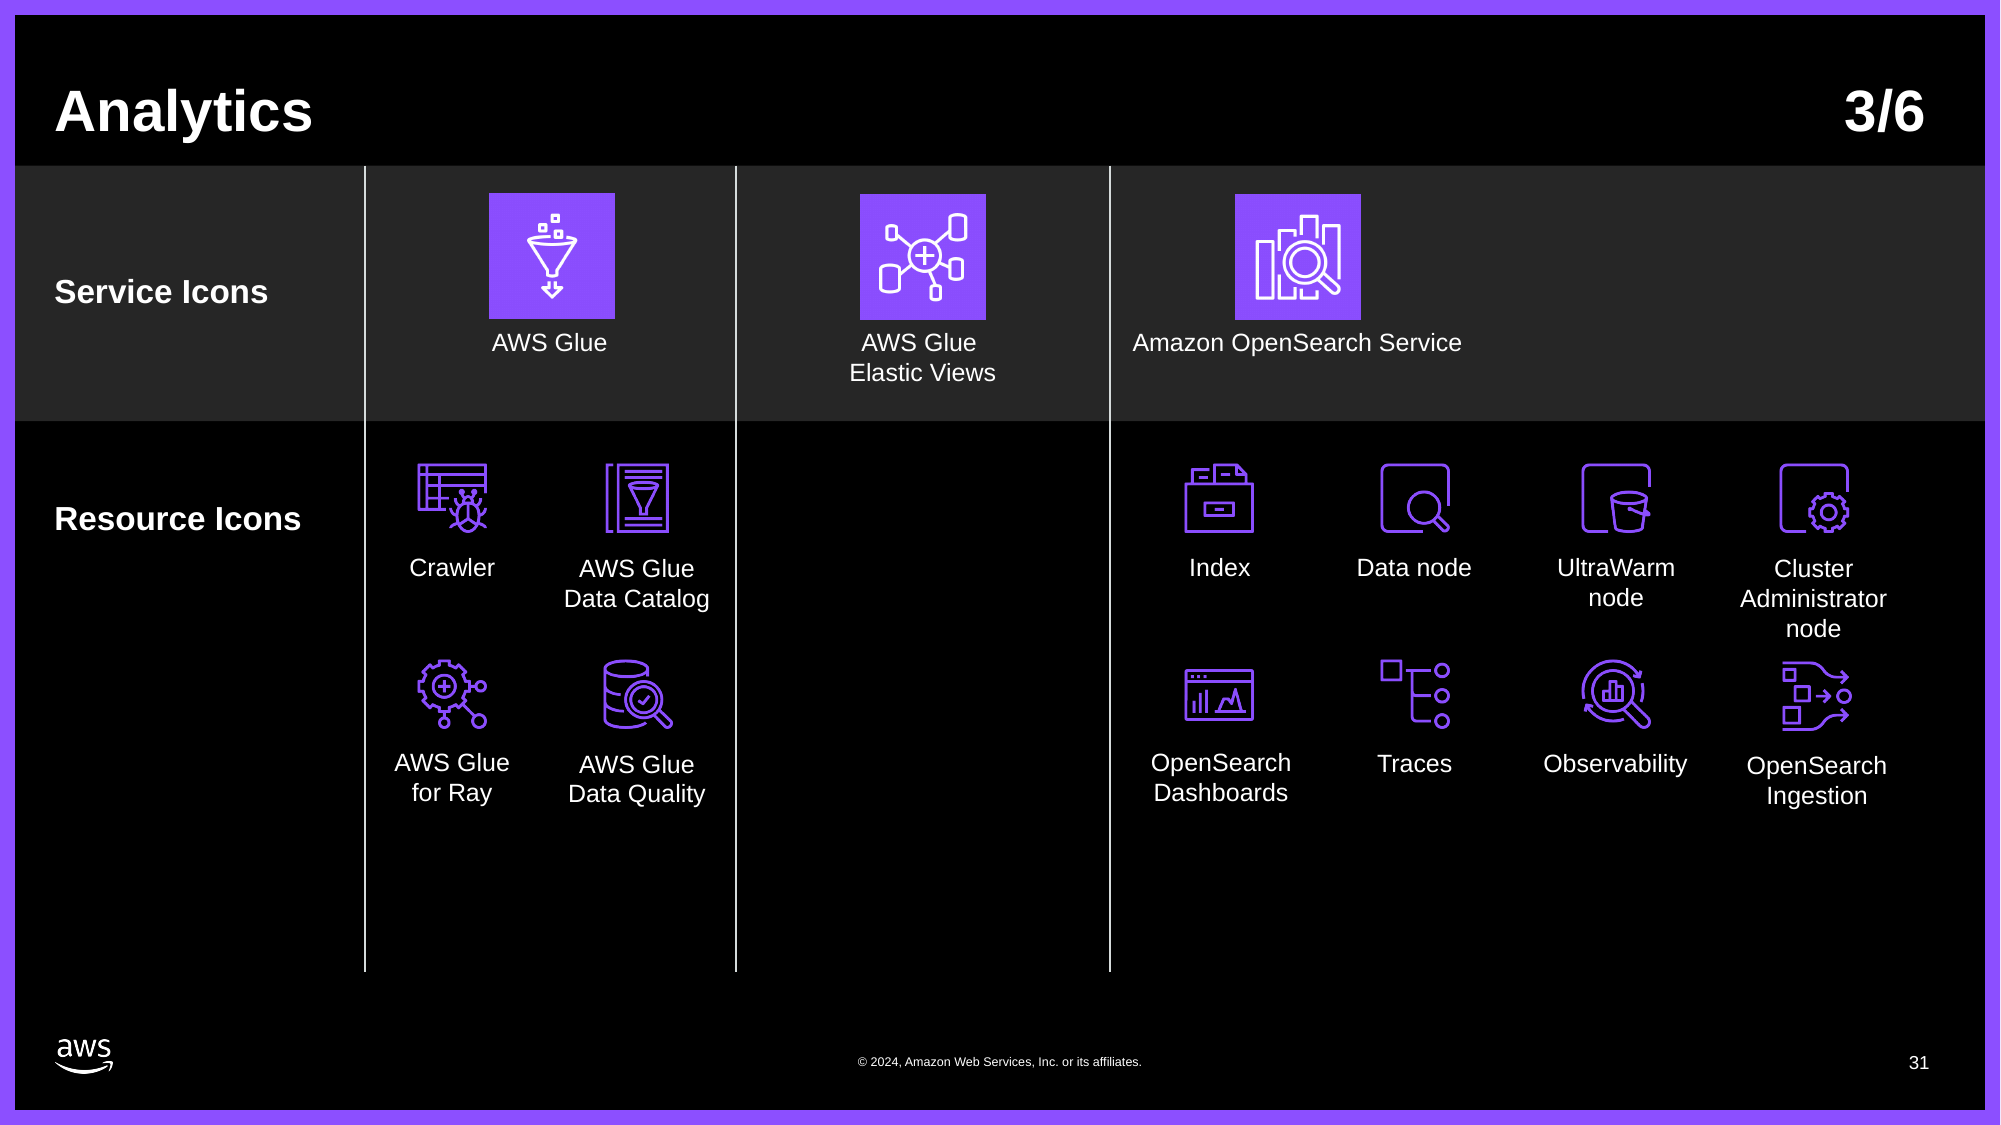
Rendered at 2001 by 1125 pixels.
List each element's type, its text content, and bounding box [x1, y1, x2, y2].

picture [860, 194, 986, 320]
picture [599, 460, 675, 536]
slide_number 31 [1494, 1031, 1945, 1092]
title Analytics 3/6 [39, 59, 1945, 166]
picture [55, 1039, 113, 1074]
text_box AWS Glue for Ray [374, 739, 531, 815]
text_box Observability [1521, 739, 1711, 785]
picture [1377, 460, 1453, 536]
text_box OpenSearch Dashboards [1124, 739, 1319, 815]
picture [1578, 656, 1654, 732]
text_box Cluster Administrator node [1716, 545, 1911, 650]
text_box AWS Glue [363, 319, 735, 364]
picture [489, 193, 615, 319]
picture [414, 460, 490, 536]
text_box Data node [1317, 544, 1512, 589]
picture [1779, 658, 1855, 734]
text_box Traces [1317, 739, 1512, 785]
text_box OpenSearch Ingestion [1722, 742, 1912, 818]
text_box Crawler [374, 544, 531, 589]
text_box UltraWarm node [1531, 544, 1701, 619]
picture [414, 656, 490, 732]
text_box AWS Glue Data Quality [548, 740, 726, 816]
picture [1181, 656, 1257, 732]
picture [1776, 460, 1852, 536]
picture [1377, 656, 1453, 732]
footer © 2024, Amazon Web Services, Inc. or its affiliates. [662, 1031, 1338, 1092]
text_box Amazon OpenSearch Service [1111, 319, 1486, 364]
picture [1235, 194, 1361, 320]
picture [1181, 460, 1257, 536]
picture [600, 656, 676, 732]
picture [1578, 460, 1654, 536]
text_box AWS Glue Data Catalog [548, 545, 726, 621]
text_box AWS Glue Elastic Views [736, 319, 1109, 394]
text_box Index [1135, 544, 1305, 589]
